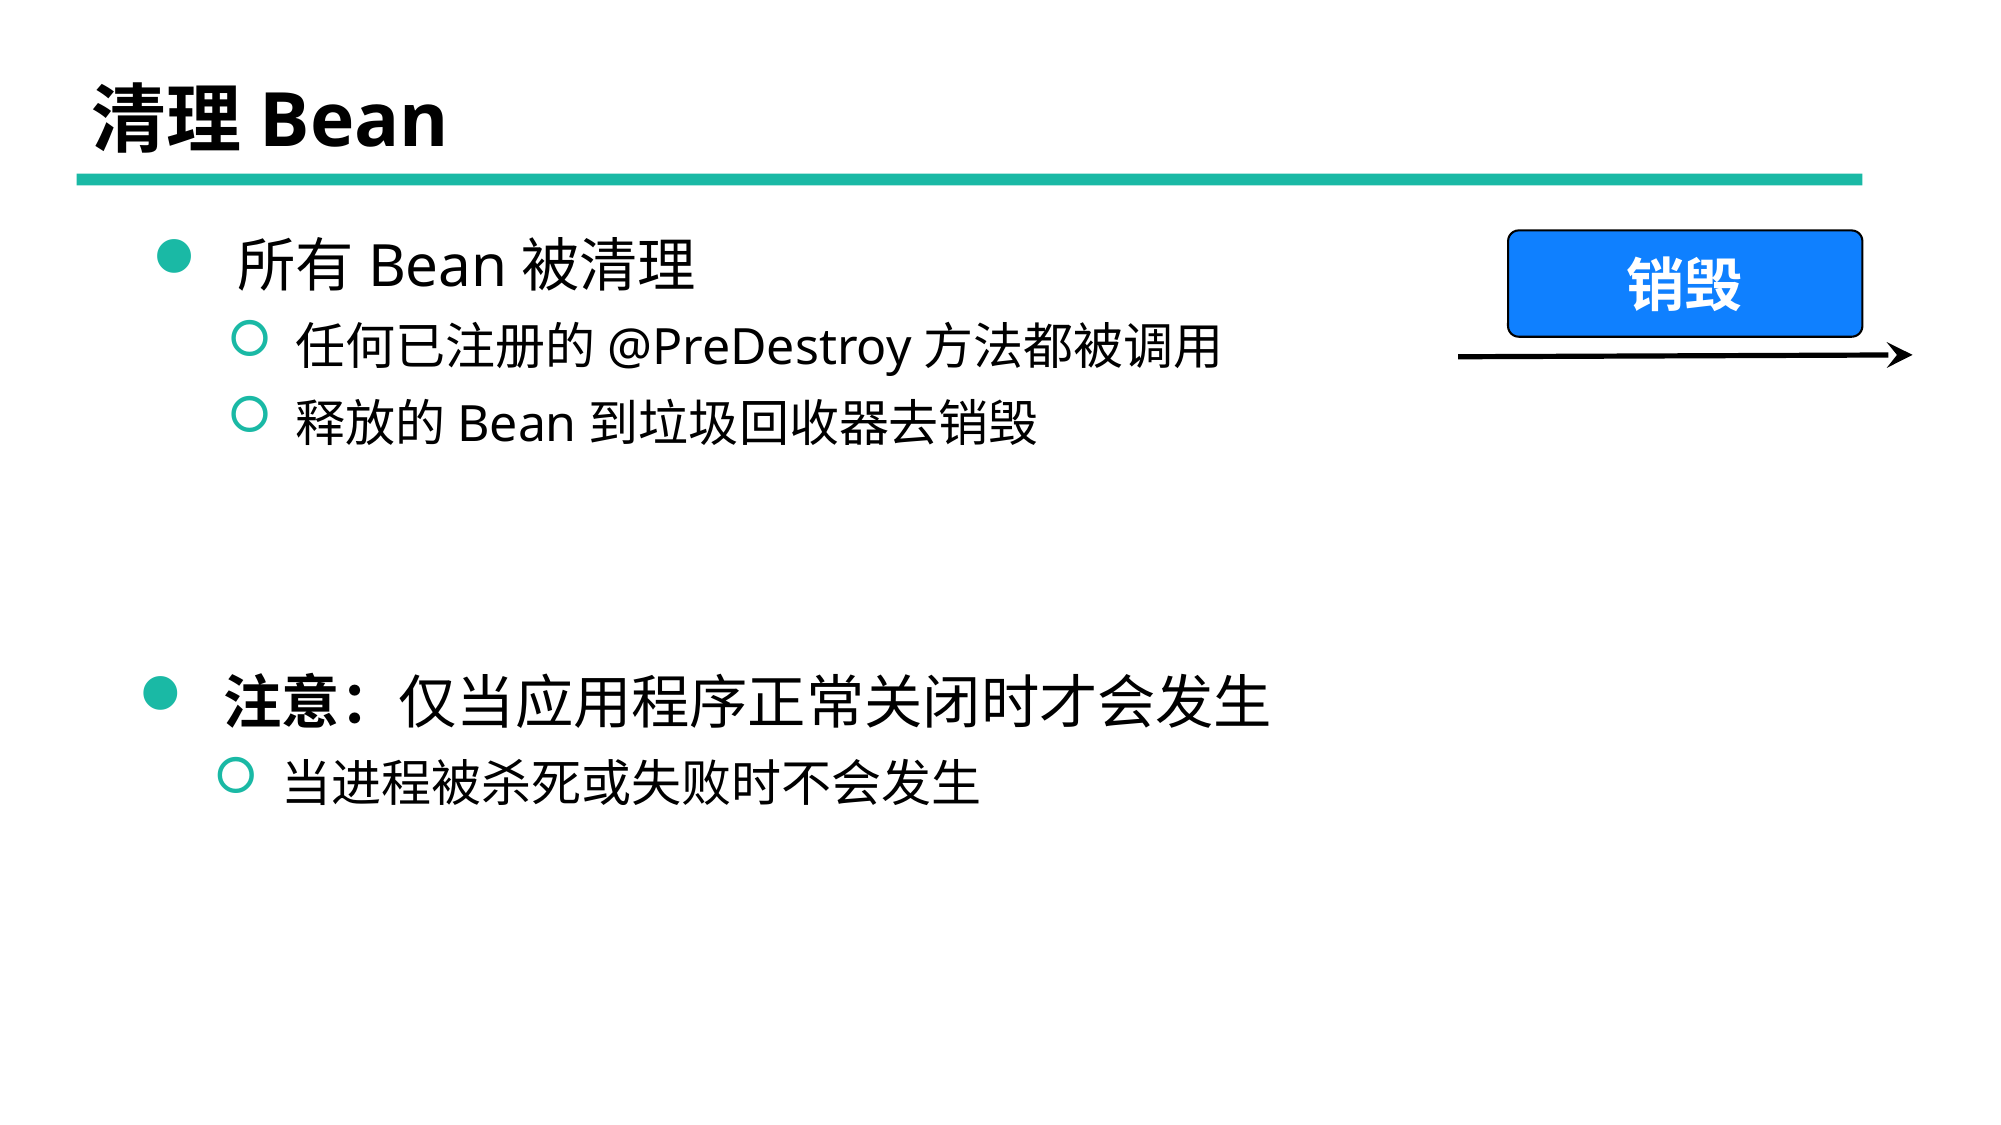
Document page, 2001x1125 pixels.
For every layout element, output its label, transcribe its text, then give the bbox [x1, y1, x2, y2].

text_box 注意：仅当应用程序正常关闭时才会发生 当进程被杀死或失败时不会发生 [123, 650, 1849, 835]
list 所有Bean被清理 任何已注册的@PreDestroy方法都被调用 释放的Bean到垃圾回收器去销毁 [137, 213, 1863, 476]
text_box 销毁 [1506, 229, 1864, 338]
title 清理Bean [76, 59, 1802, 186]
